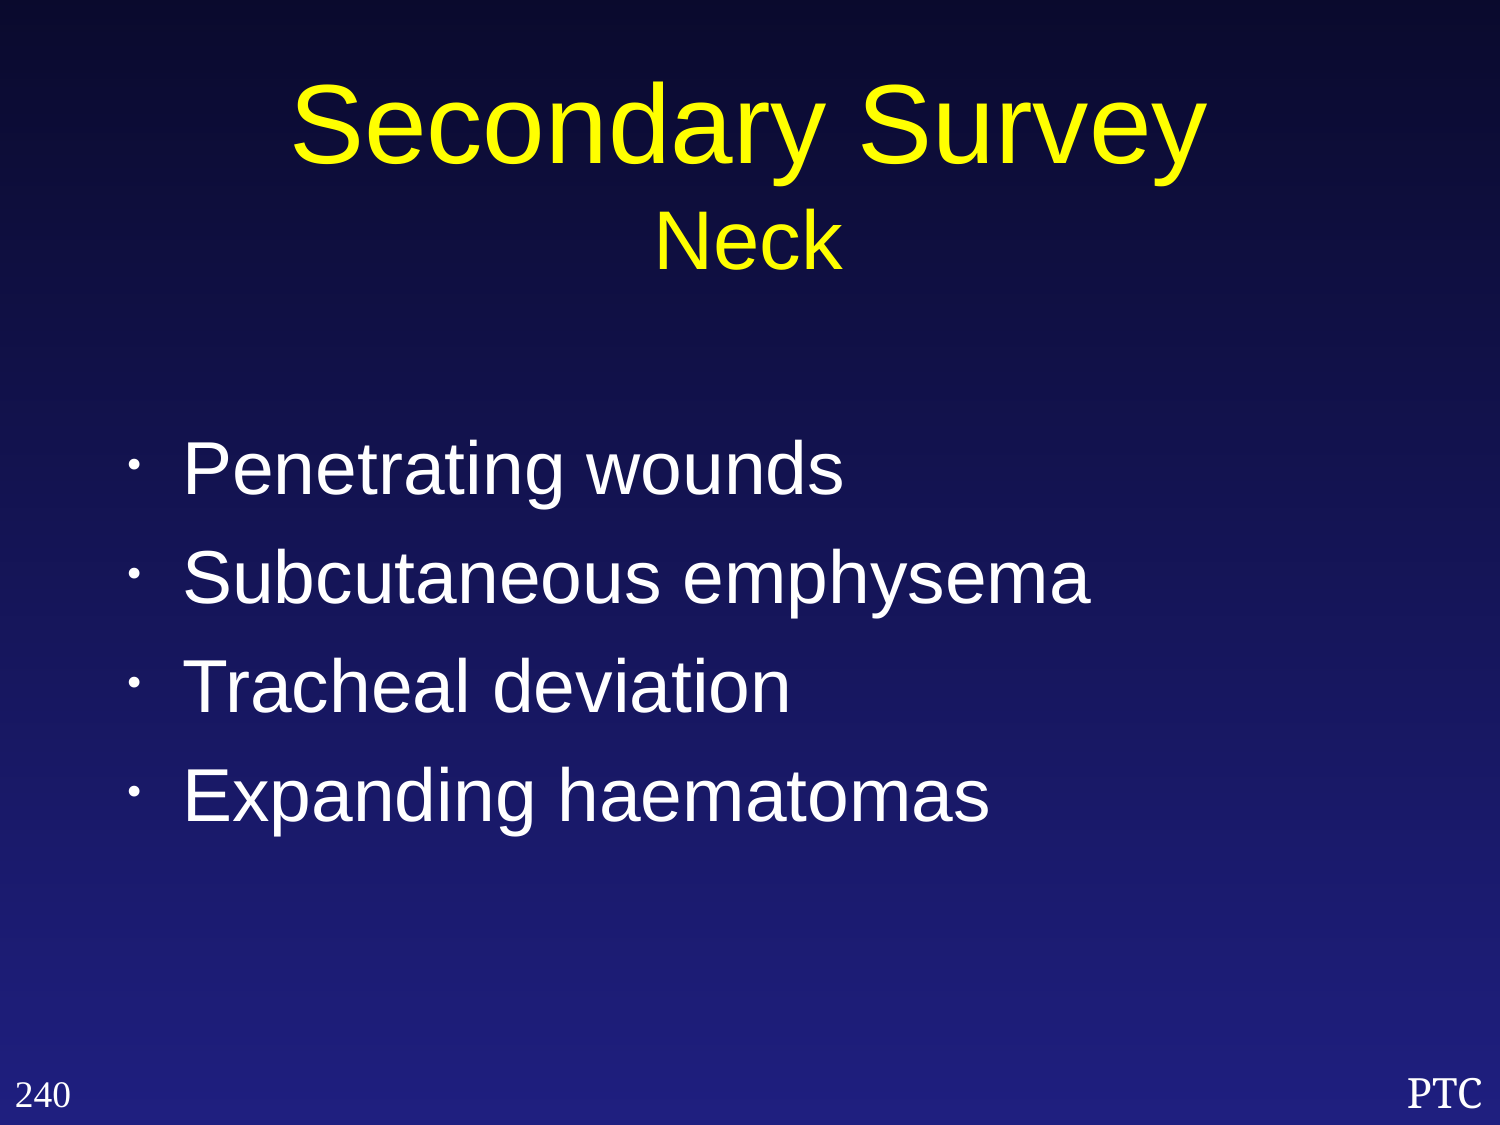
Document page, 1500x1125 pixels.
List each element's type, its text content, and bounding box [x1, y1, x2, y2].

text_box Penetrating wounds Subcutaneous emphysema Tracheal deviation Expanding haematomas [111, 412, 1425, 925]
text_box 240 [0, 1061, 86, 1123]
text_box Secondary Survey Neck [111, 75, 1387, 263]
